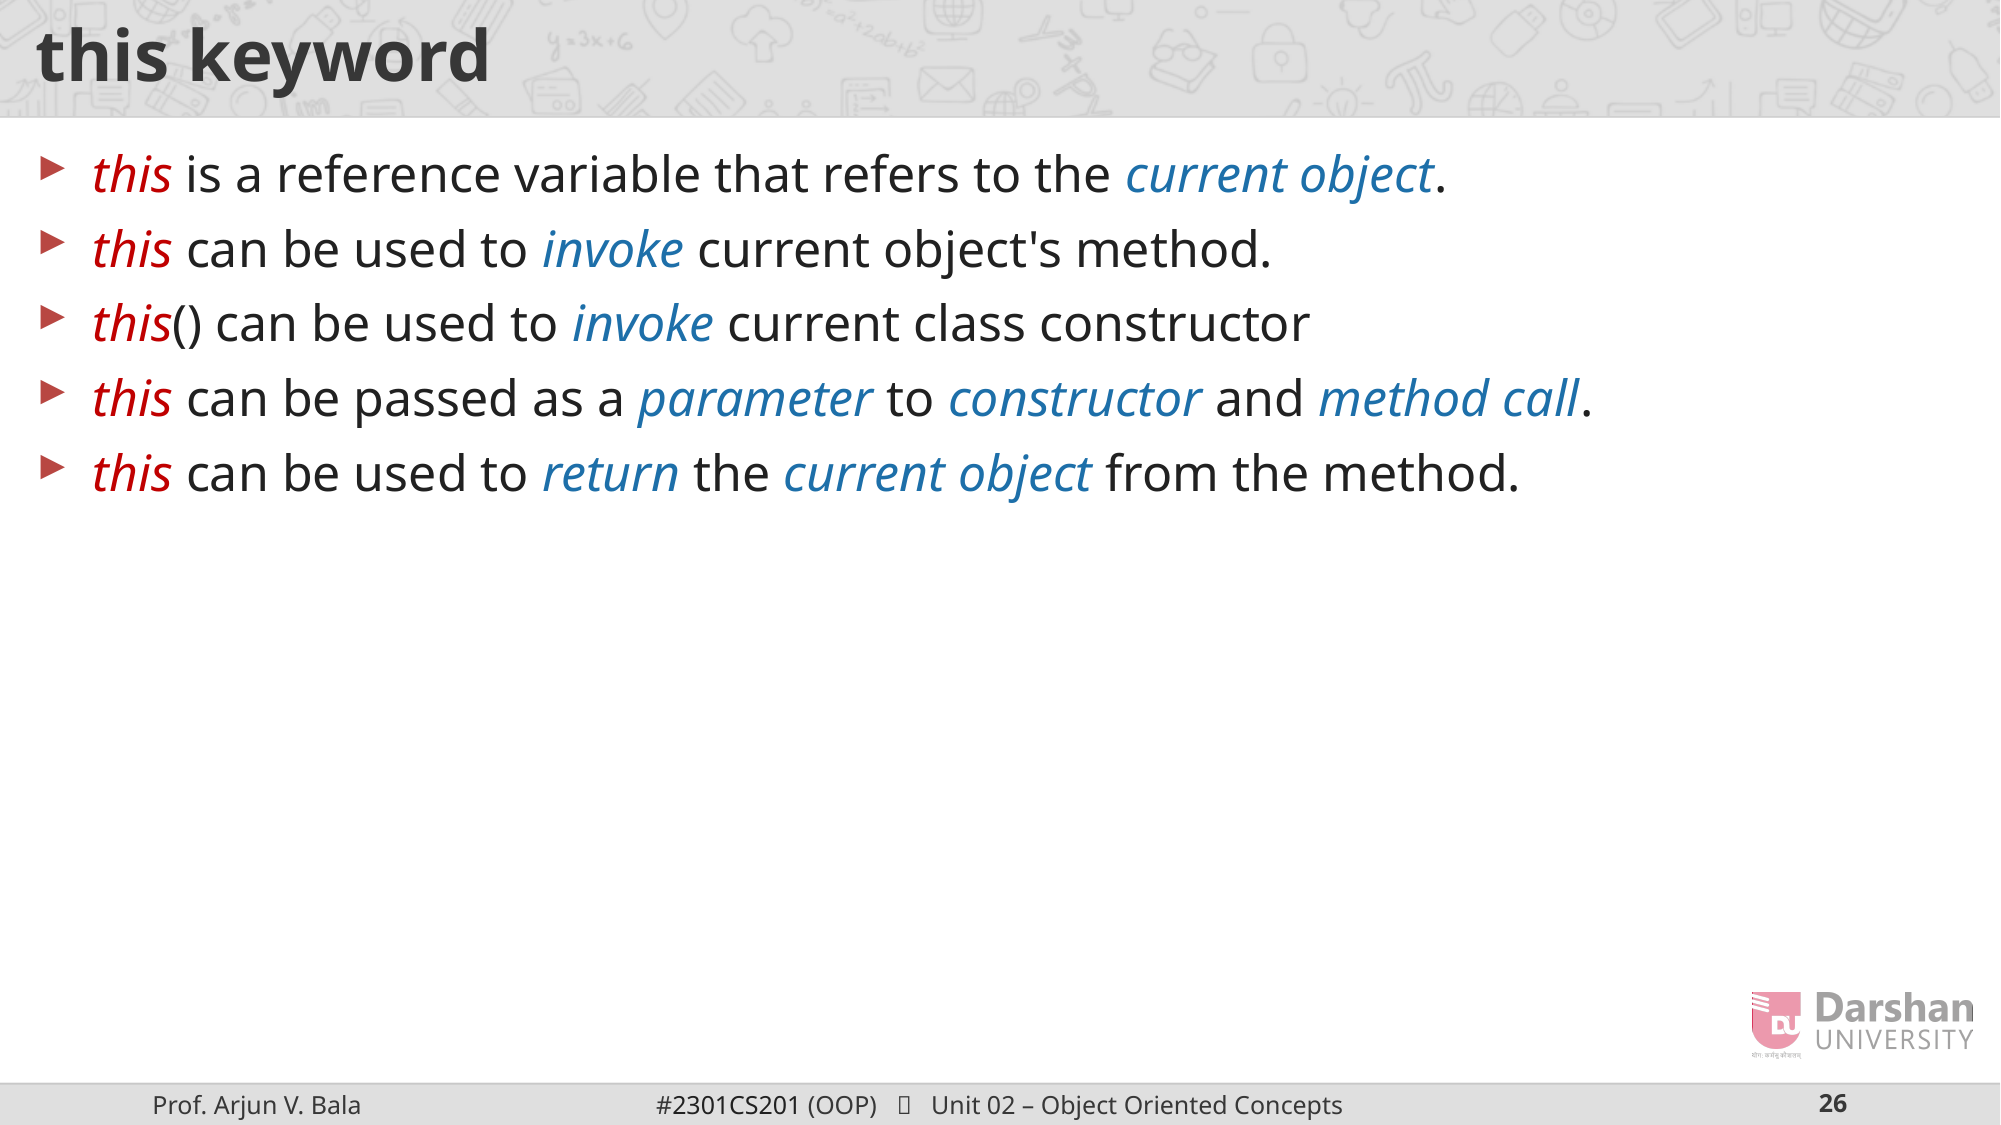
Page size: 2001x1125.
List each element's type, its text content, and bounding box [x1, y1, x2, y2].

title this keyword [0, 0, 2000, 117]
list this is a reference variable that refers to the current object. this can be used to invoke current object's method. this() can be used to invoke current class constructor this can be passed as a parameter to constructor and method call. this can be used to return the current object from the method. [21, 141, 1979, 1059]
